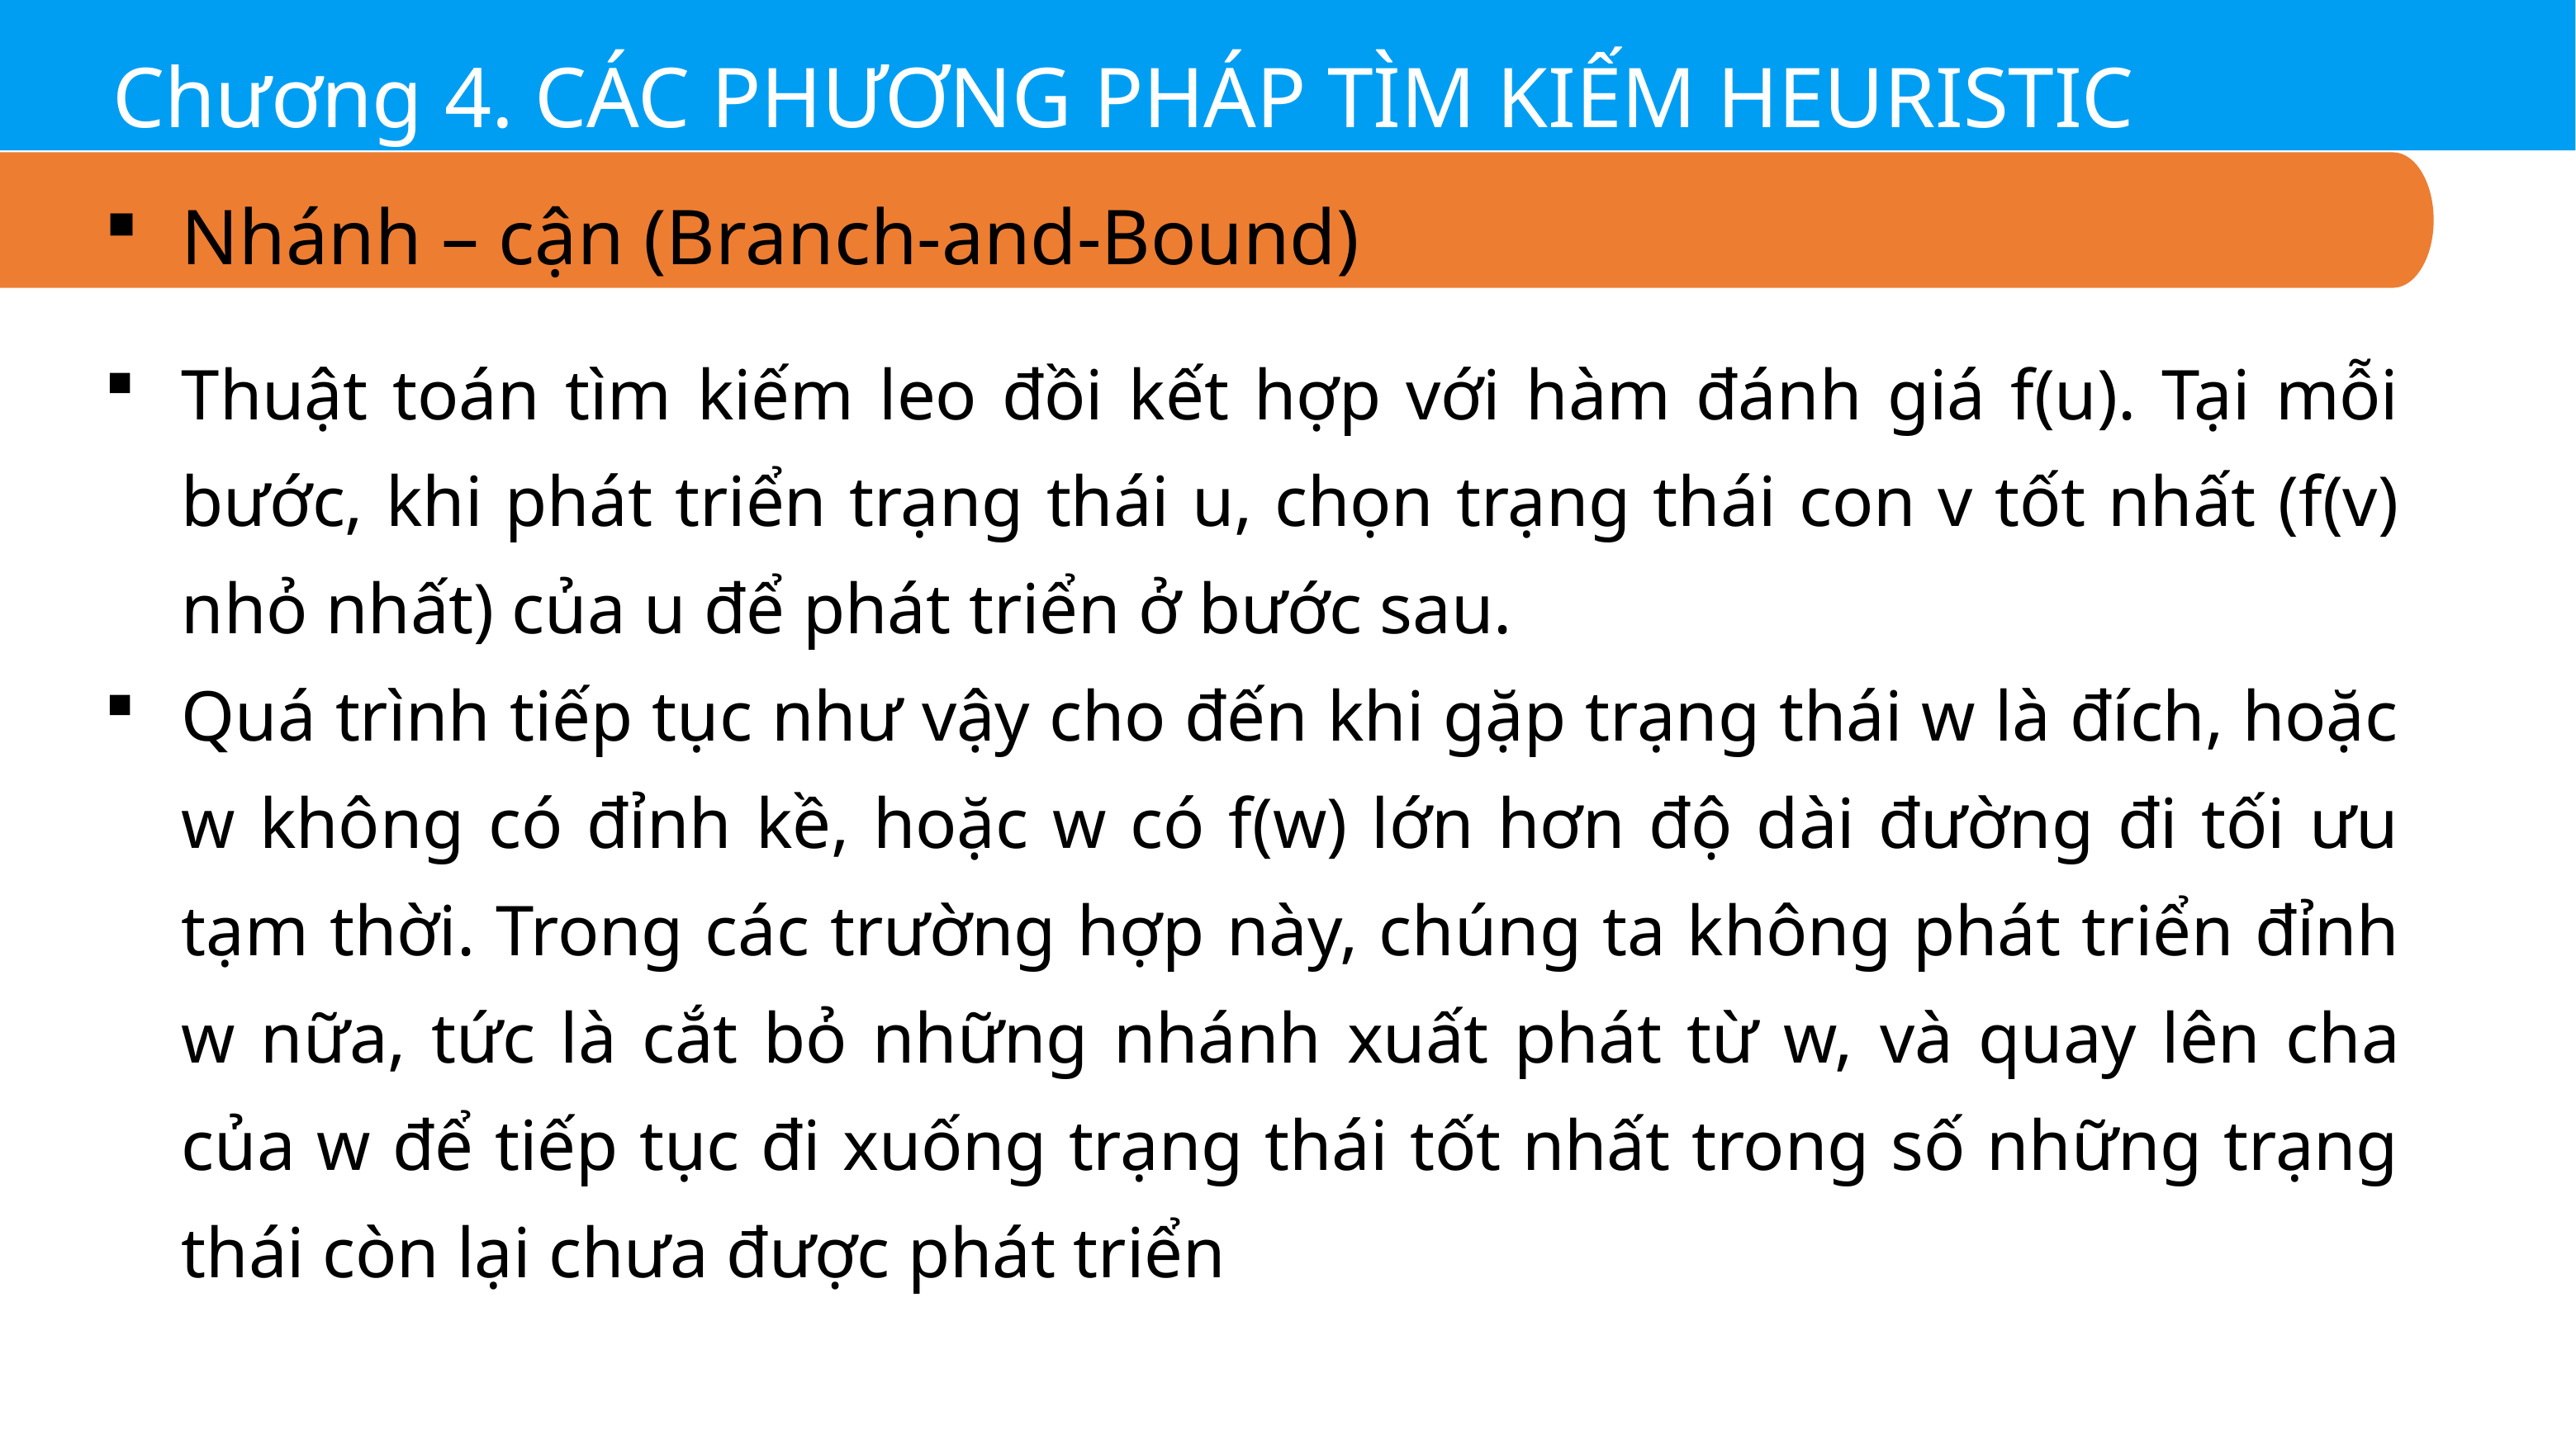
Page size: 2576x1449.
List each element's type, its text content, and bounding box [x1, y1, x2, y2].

text_box [0, 150, 2414, 290]
text_box [0, 0, 2576, 151]
text_box Thuật toán tìm kiếm leo đồi kết hợp với hàm đánh giá f(u). Tại mỗi bước, khi phát triển trạng thái u, chọn trạng thái con v tốt nhất (f(v) nhỏ nhất) của u để phát triển ở bước sau. Quá trình tiếp tục như vậy cho đến khi gặp trạng thái w là đích, hoặc w không có đỉnh kề, hoặc w có f(w) lớn hơn độ dài đường đi tối ưu tạm thời. Trong các trường hợp này, chúng ta không phát triển đỉnh w nữa, tức là cắt bỏ những nhánh xuất phát từ w, và quay lên cha của w để tiếp tục đi xuống trạng thái tốt nhất trong số những trạng thái còn lại chưa được phát triển [102, 324, 2402, 1292]
text_box Chương 4. CÁC PHƯƠNG PHÁP TÌM KIẾM HEURISTIC [111, 43, 2434, 144]
text_box Nhánh – cận (Branch-and-Bound) [102, 159, 2434, 280]
